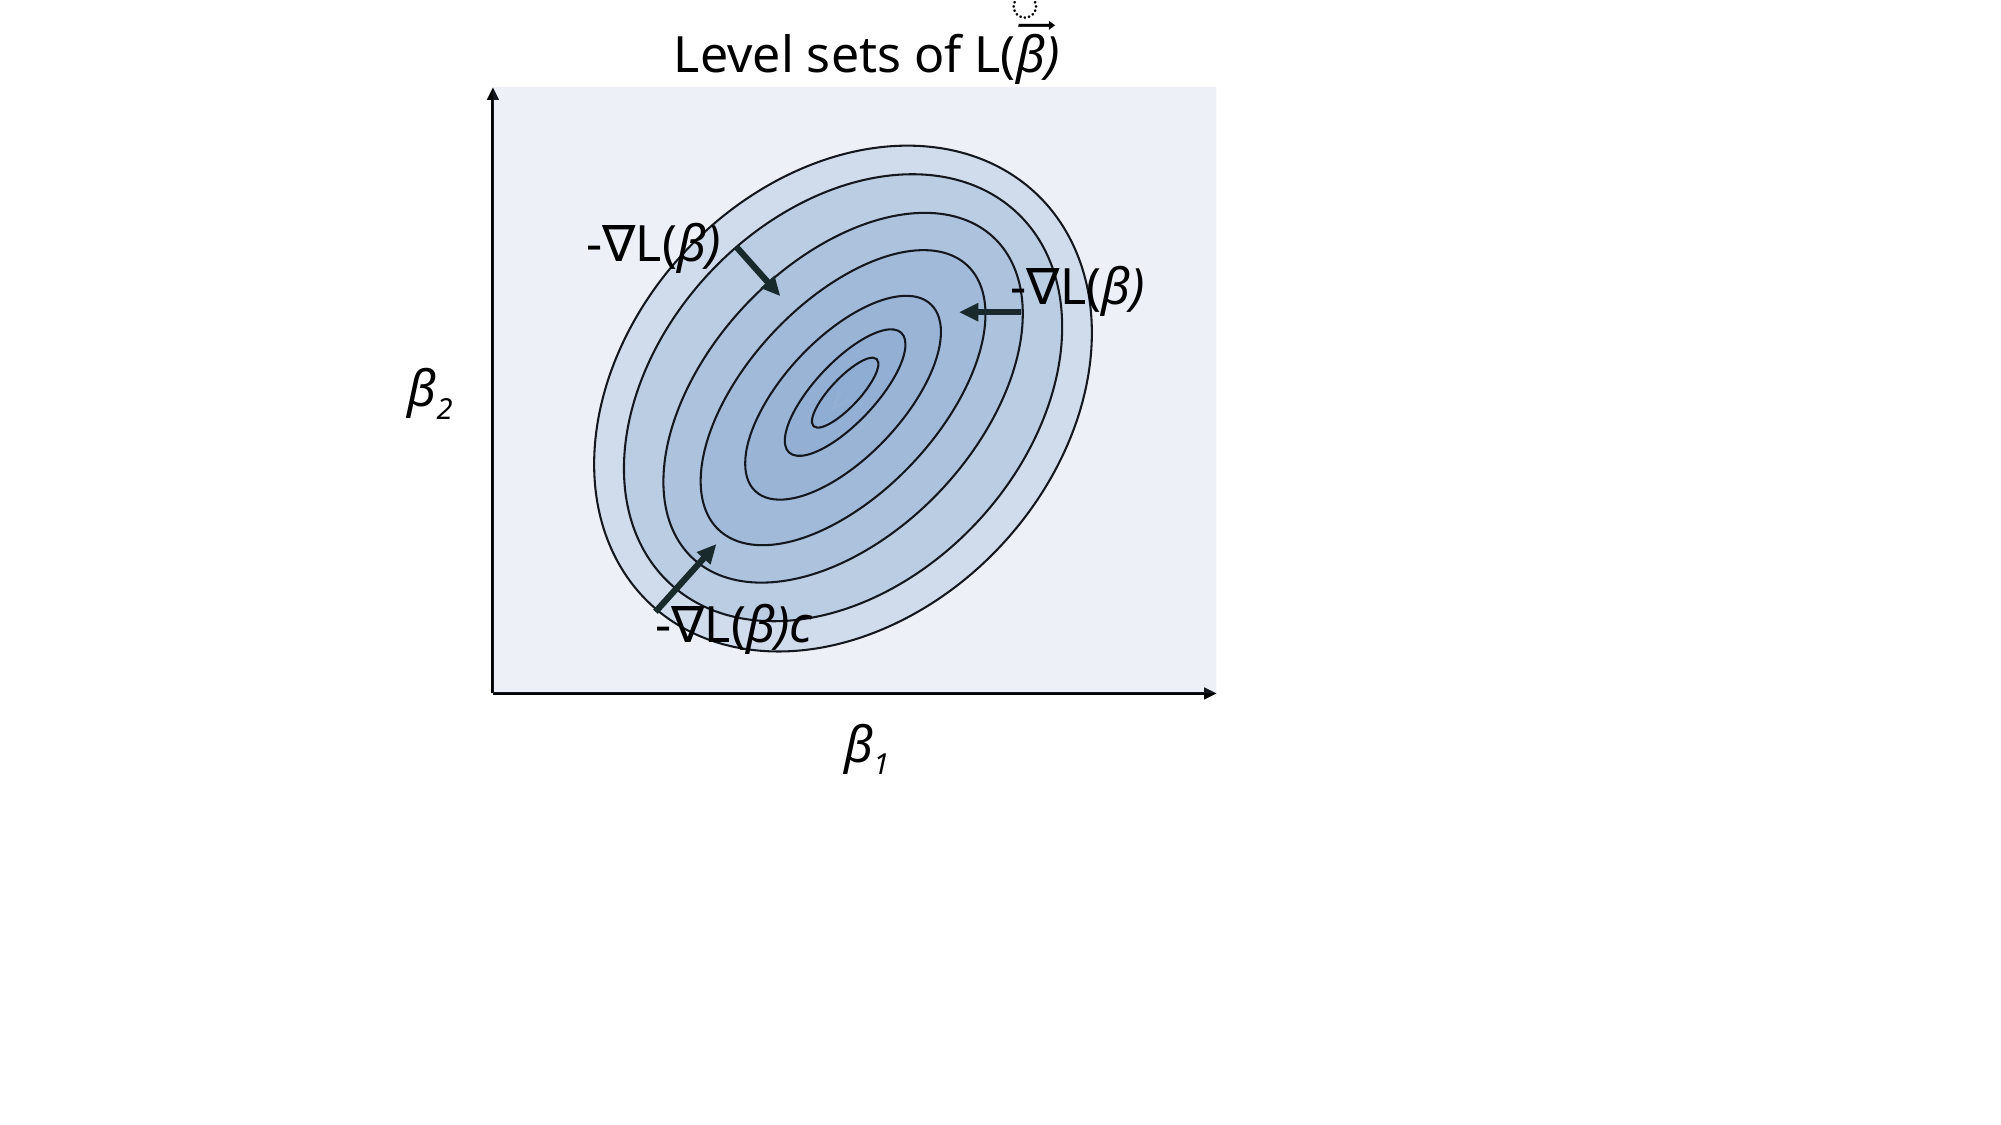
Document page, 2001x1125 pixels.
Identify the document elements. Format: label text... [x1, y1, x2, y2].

text_box β1 [810, 705, 924, 788]
text_box [492, 86, 1217, 693]
text_box Level sets of L(β) [592, 15, 1142, 91]
text_box -∇L(β)c [625, 585, 843, 661]
text_box -∇L(β) [969, 247, 1187, 322]
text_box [655, 544, 717, 612]
text_box ͢ [996, 0, 1046, 39]
text_box -∇L(β) [544, 204, 762, 279]
text_box β2 [373, 349, 487, 433]
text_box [736, 247, 780, 296]
